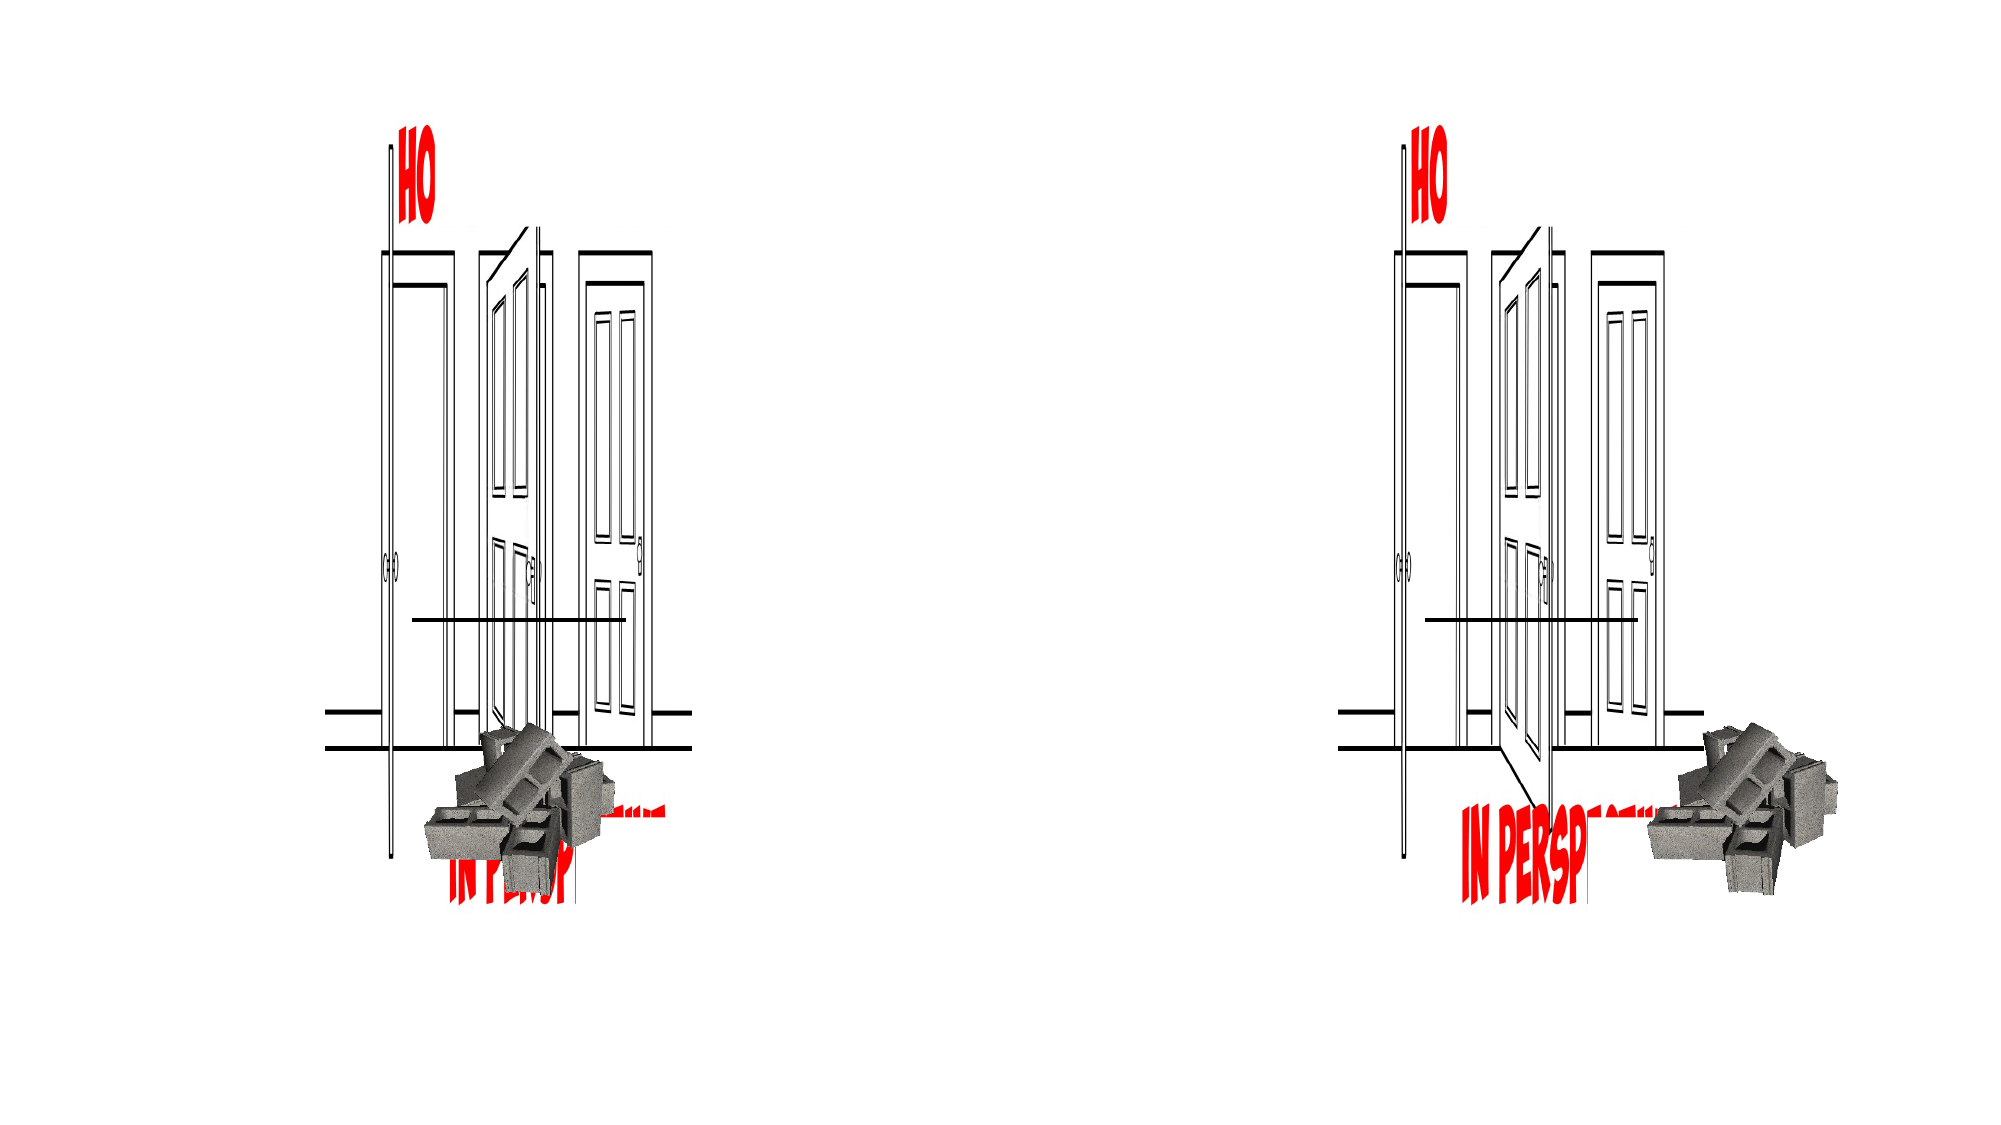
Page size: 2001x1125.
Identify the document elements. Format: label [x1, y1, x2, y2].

picture [1644, 703, 1840, 899]
text_box [1118, 10, 1944, 1061]
text_box [95, 11, 921, 1062]
picture [421, 703, 617, 899]
